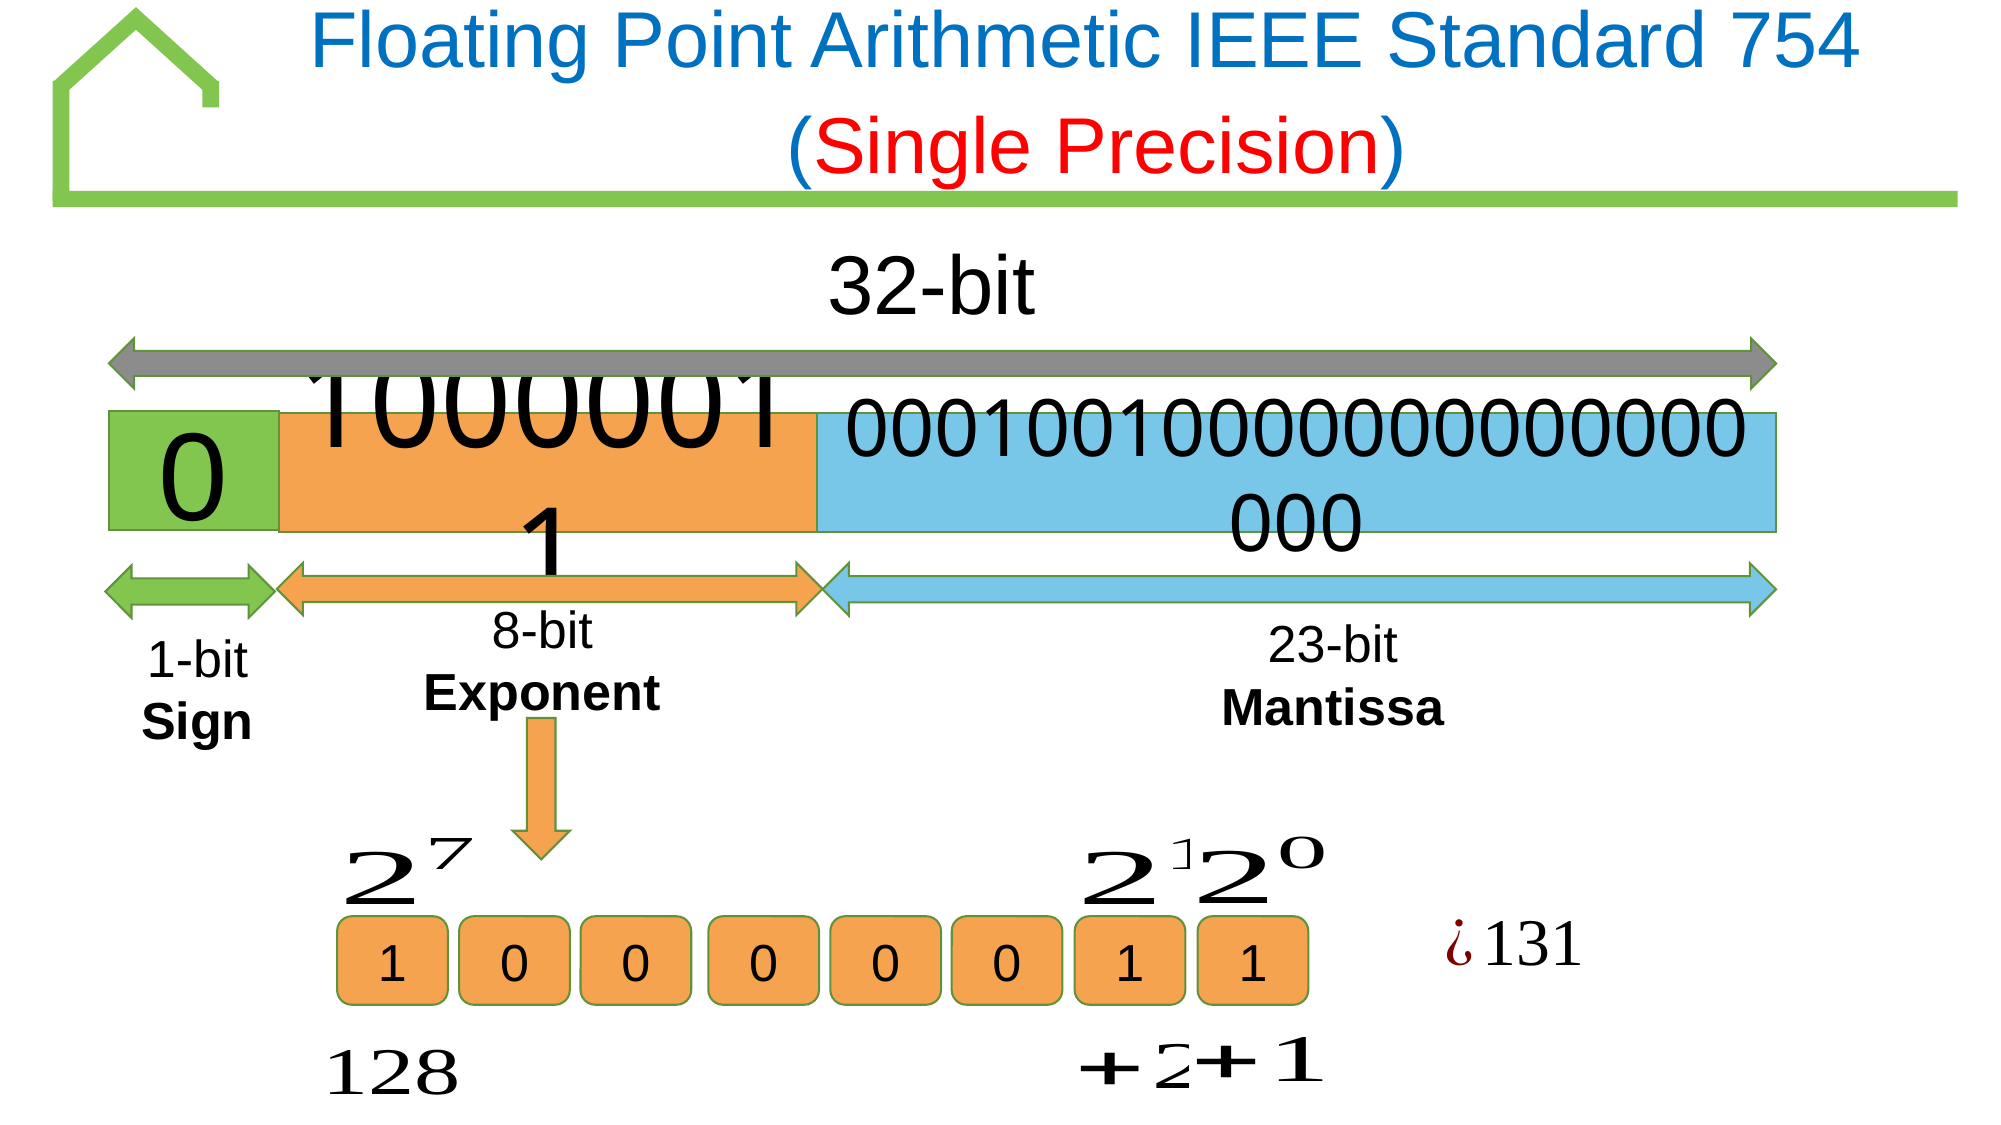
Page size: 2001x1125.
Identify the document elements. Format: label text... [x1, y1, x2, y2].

text_box 0 [458, 915, 571, 1006]
list Floating Point Arithmetic IEEE Standard 754 (Single Precision) [173, 35, 2000, 155]
text_box 1 [1196, 915, 1310, 1006]
text_box 0 [950, 915, 1064, 1006]
text_box 1 [336, 915, 449, 1006]
text_box 0 [707, 915, 821, 1006]
text_box [510, 760, 573, 861]
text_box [105, 223, 1777, 760]
text_box 0 [579, 915, 693, 1006]
text_box 1 [1073, 915, 1187, 1006]
text_box 0 [829, 915, 943, 1006]
